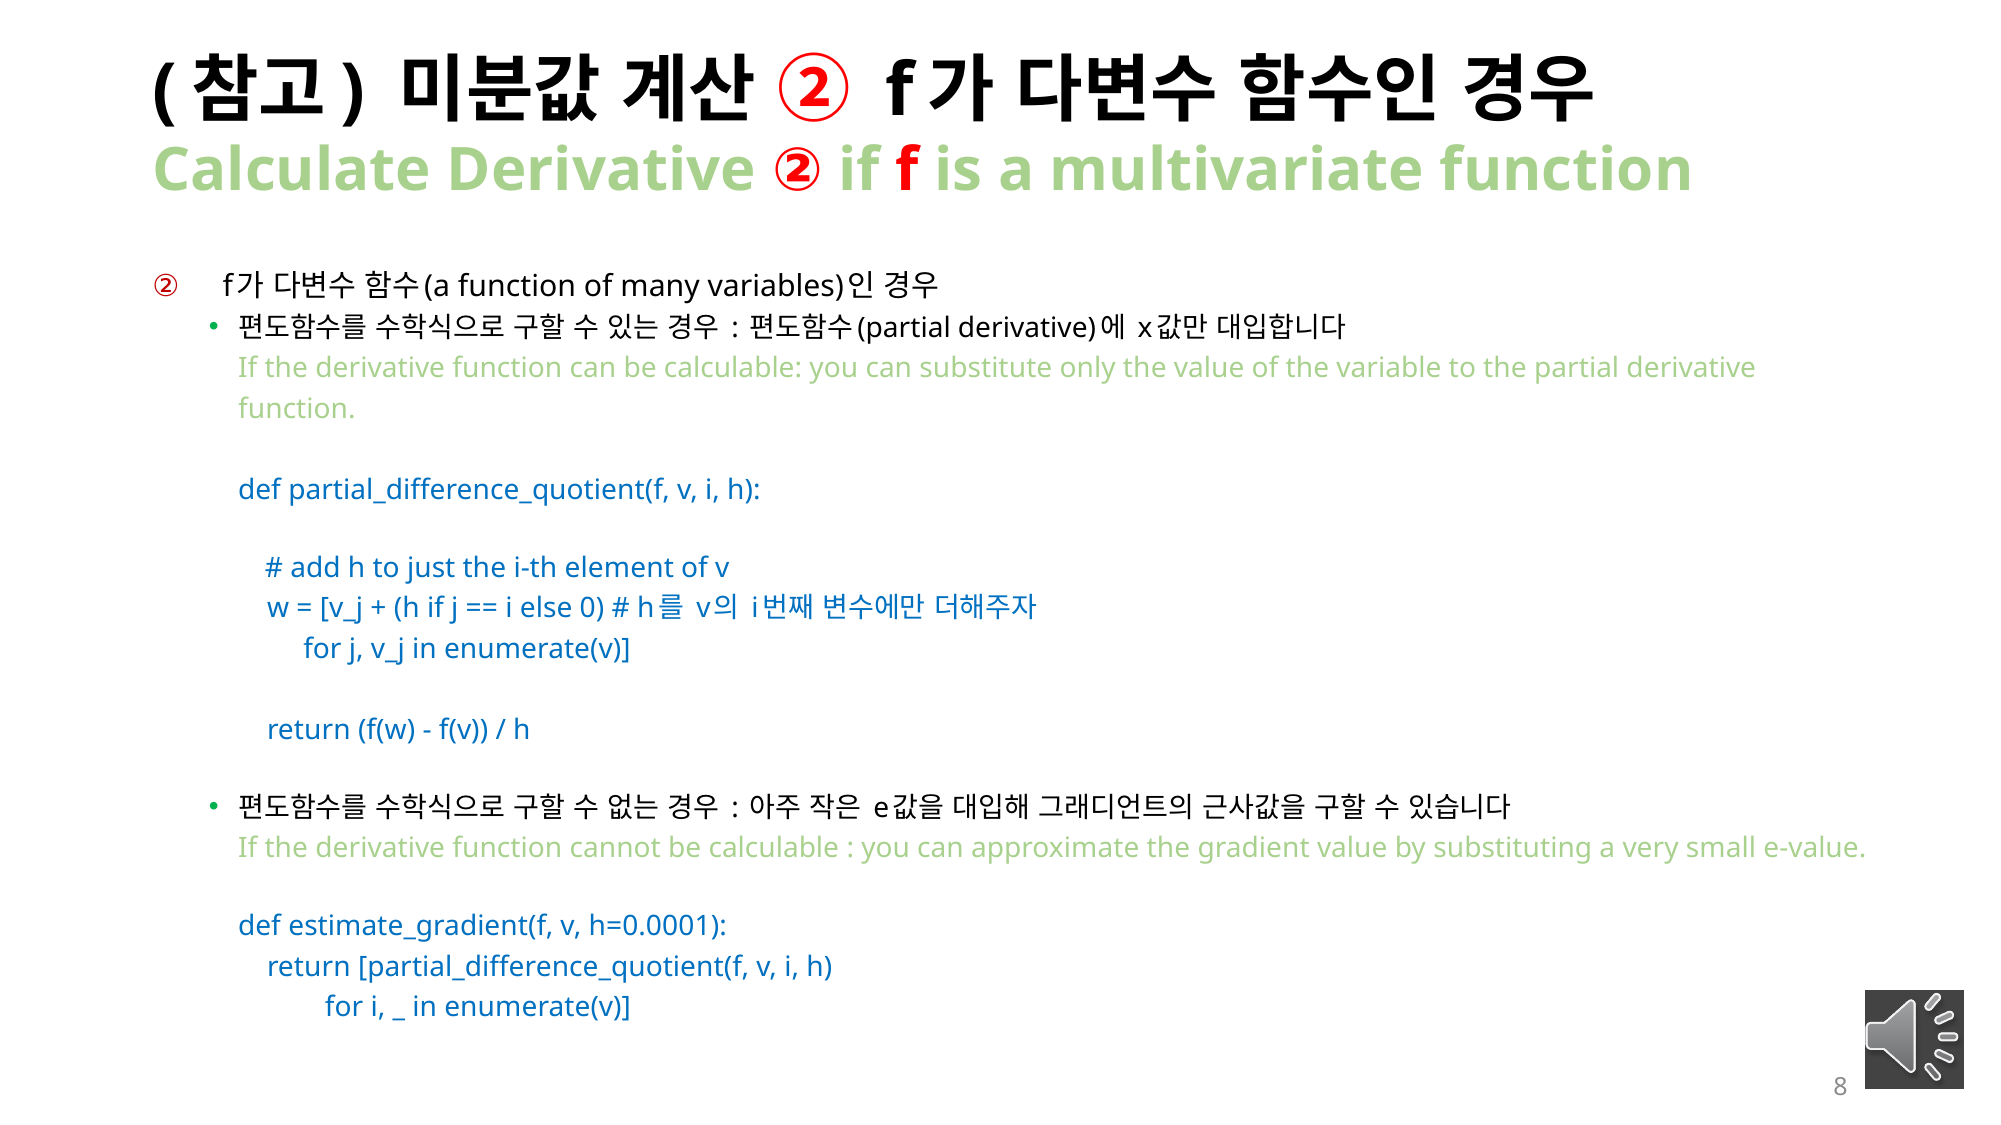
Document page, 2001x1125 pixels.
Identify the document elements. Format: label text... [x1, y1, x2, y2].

slide_number 8 [1412, 1057, 1863, 1117]
picture [1864, 989, 1965, 1090]
title (참고) 미분값 계산 ② f가 다변수 함수인 경우 Calculate Derivative ② if f is a multivariate function [137, 32, 1863, 212]
list f가 다변수 함수(a function of many variables)인 경우 편도함수를 수학식으로 구할 수 있는 경우 : 편도함수(partial derivative)에 x값만 대입합니다 If the derivative function can be calculable: you can substitute only the value of the variable to the partial derivative function. def partial_difference_quotient(f, v, i, h): # add h to just the i-th element of v w = [v_j + (h if j == i else 0) # h를 v의 i번째 변수에만 더해주자 for j, v_j in enumerate(v)] return (f(w) - f(v)) / h 편도함수를 수학식으로 구할 수 없는 경우 : 아주 작은 e값을 대입해 그래디언트의 근사값을 구할 수 있습니다 If the derivative function cannot be calculable : you can approximate the gradient value by substituting a very small e-value. def estimate_gradient(f, v, h=0.0001): return [partial_difference_quotient(f, v, i, h) for i, _ in enumerate(v)] [137, 251, 1895, 1085]
